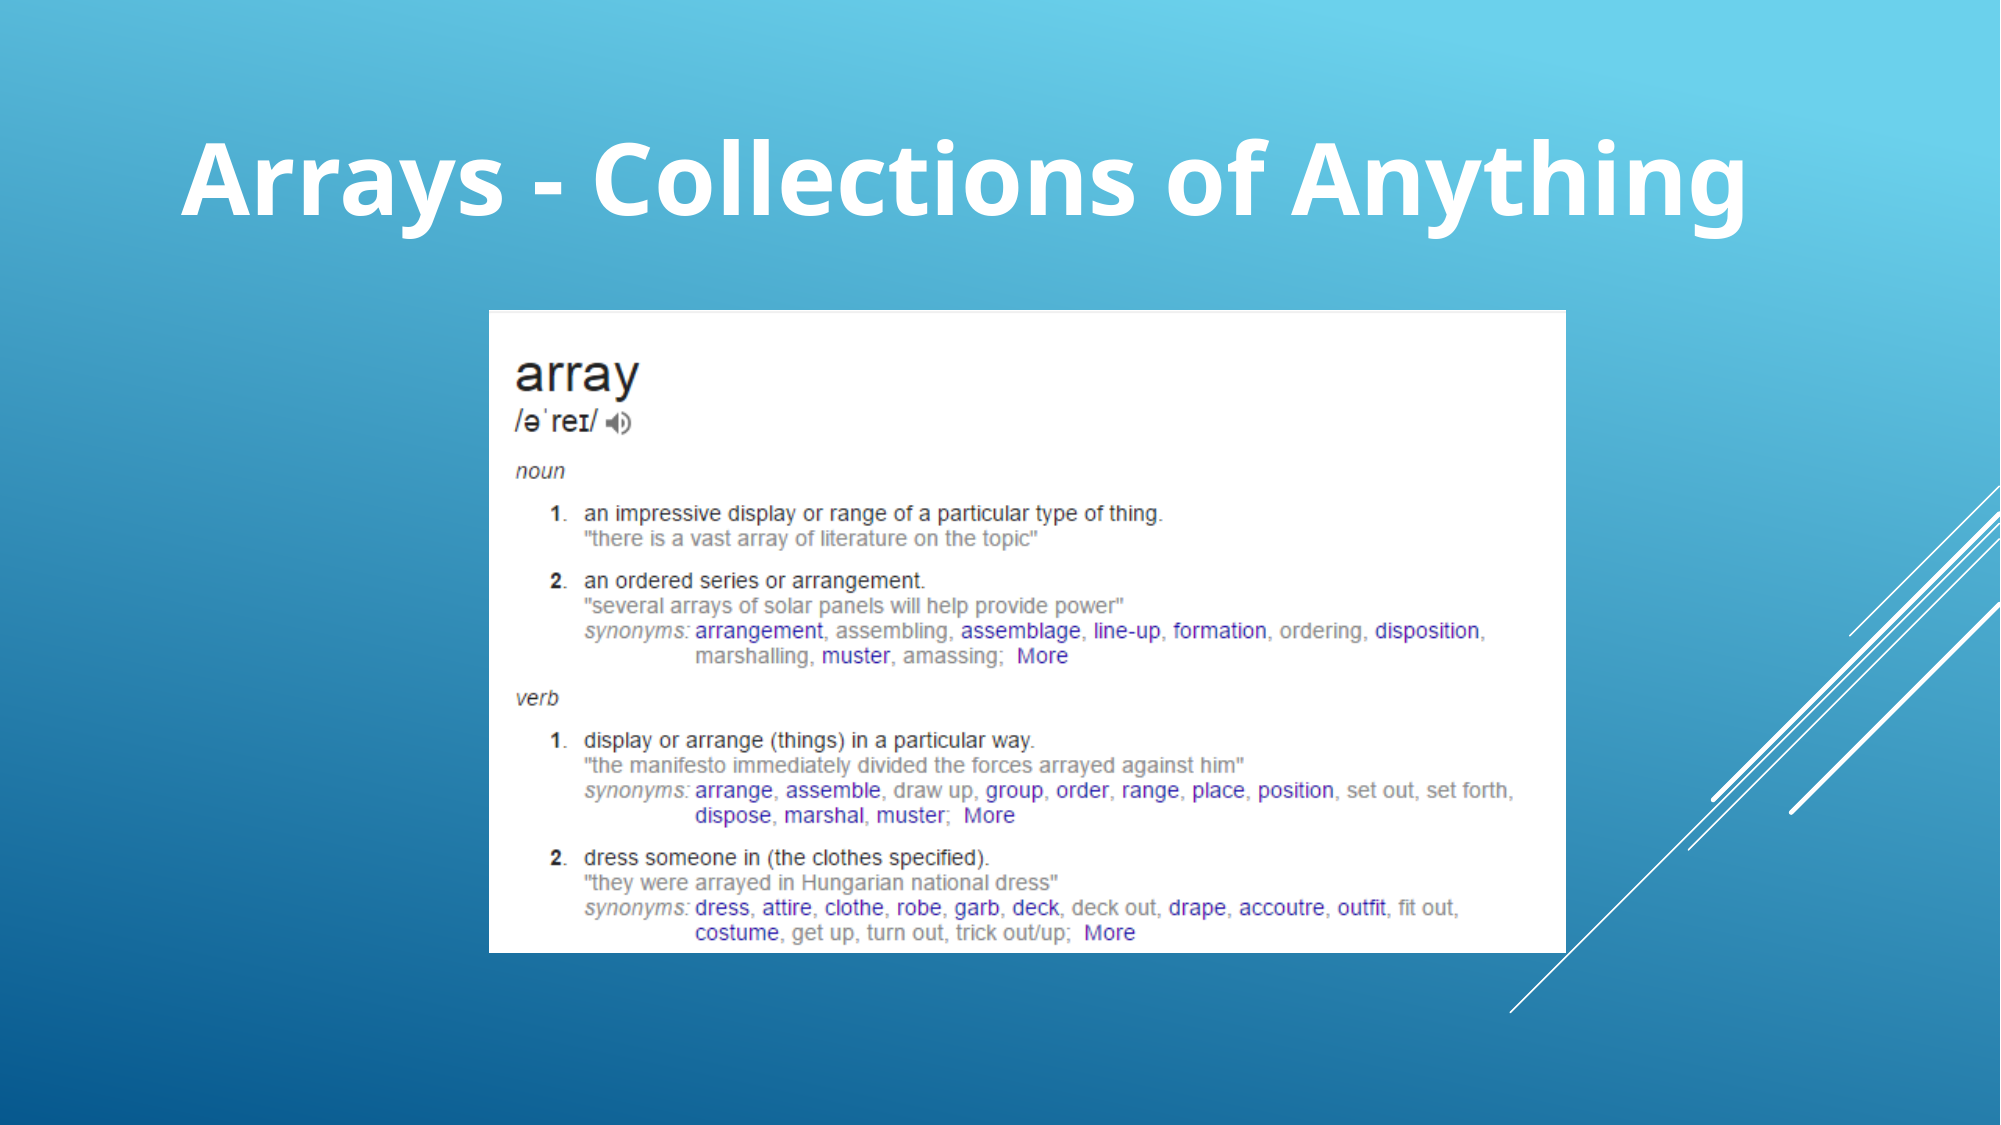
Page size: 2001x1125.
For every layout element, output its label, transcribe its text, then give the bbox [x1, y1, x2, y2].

text_box Arrays - Collections of Anything [166, 108, 1768, 243]
picture [488, 310, 1566, 954]
